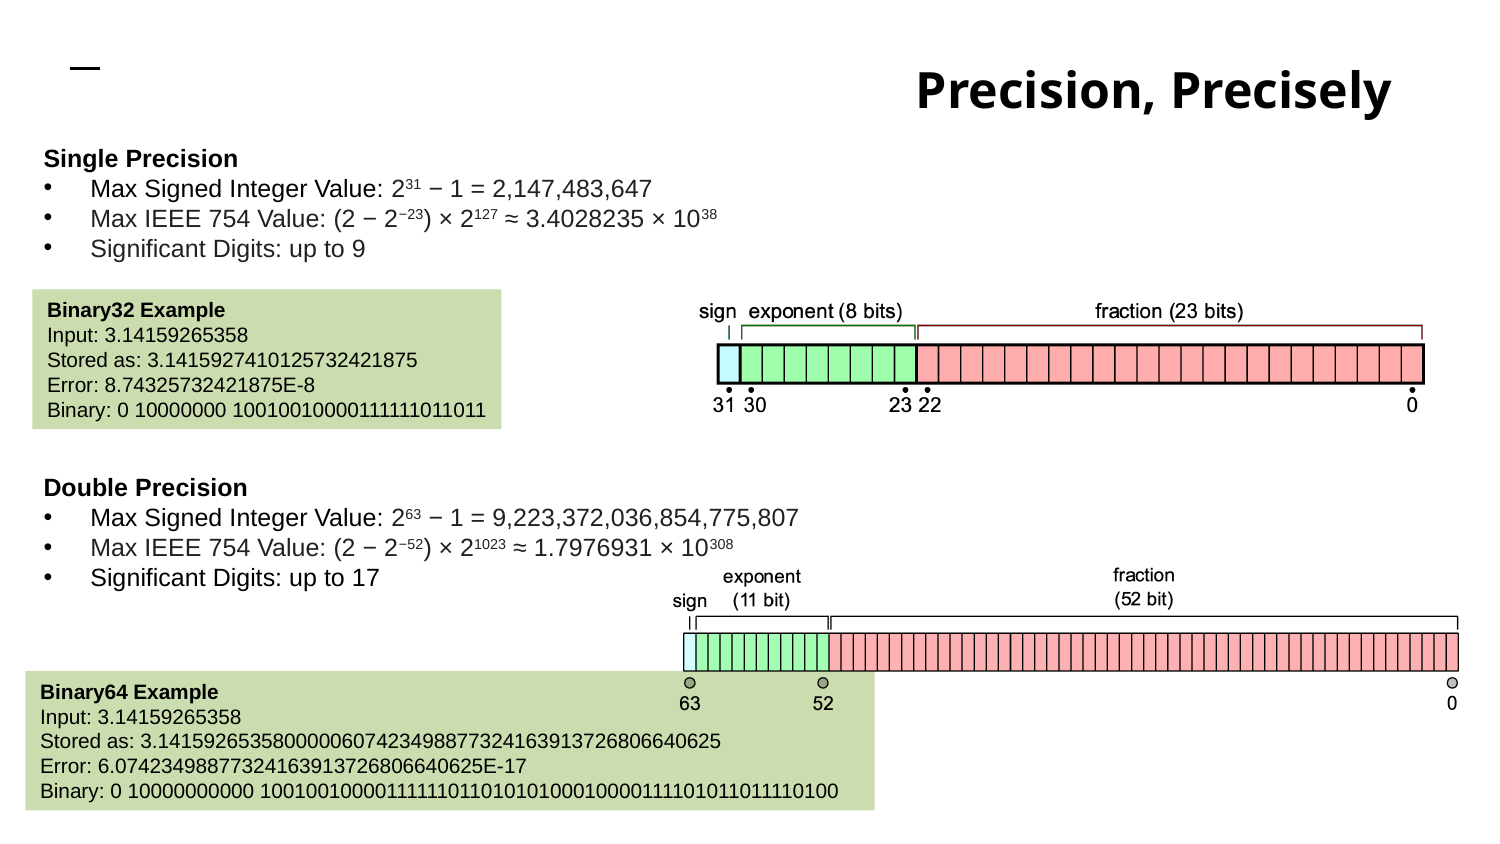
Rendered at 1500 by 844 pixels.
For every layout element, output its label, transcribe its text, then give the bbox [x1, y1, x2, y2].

text_box Binary32 Example Input: 3.14159265358 Stored as: 3.1415927410125732421875 Error: 8.74325732421875E-8 Binary: 0 10000000 10010010000111111011011 [32, 289, 502, 430]
picture [653, 560, 1485, 729]
picture [697, 301, 1500, 413]
title Precision, Precisely [900, 49, 1416, 134]
text_box Single Precision Max Signed Integer Value: 231 − 1 = 2,147,483,647 Max IEEE 754 Value: (2 − 2−23) × 2127 ≈ 3.4028235 × 1038 Significant Digits: up to 9 Double Precision Max Signed Integer Value: 263 − 1 = 9,223,372,036,854,775,807 Max IEEE 754 Value: (2 − 2−52) × 21023 ≈ 1.7976931 × 10308 Significant Digits: up to 17 [28, 135, 816, 599]
text_box Binary64 Example Input: 3.14159265358 Stored as: 3.1415926535800000607423498877324163913726806640625 Error: 6.07423498877324163913726806640625E-17 Binary: 0 10000000000 1001001000011111101101010100010000111101011011110100 [25, 670, 875, 811]
